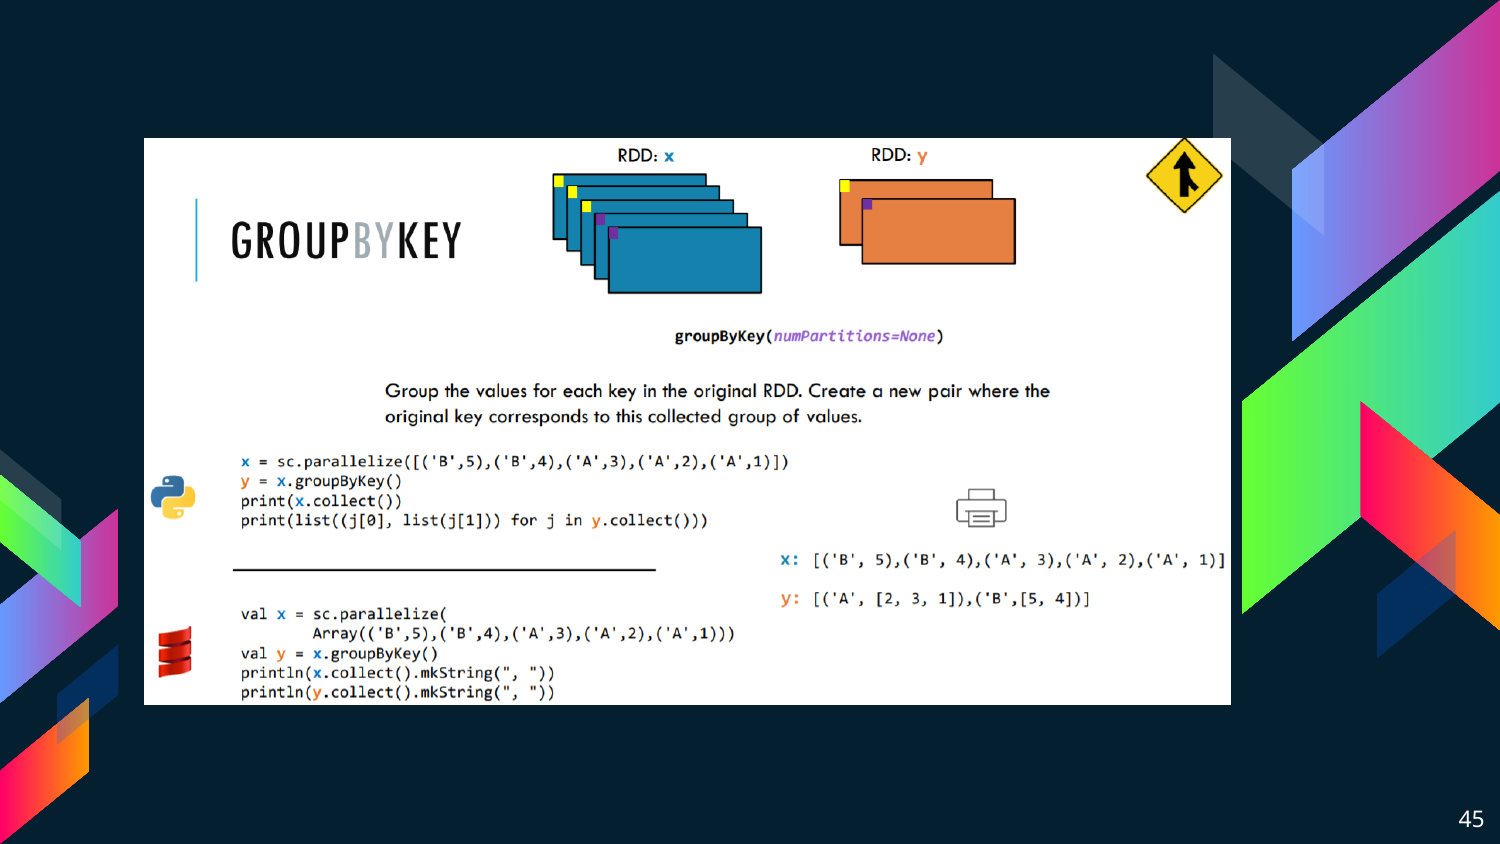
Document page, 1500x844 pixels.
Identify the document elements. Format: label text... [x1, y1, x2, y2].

slide_number 45 [1403, 789, 1500, 844]
picture [144, 138, 1231, 706]
